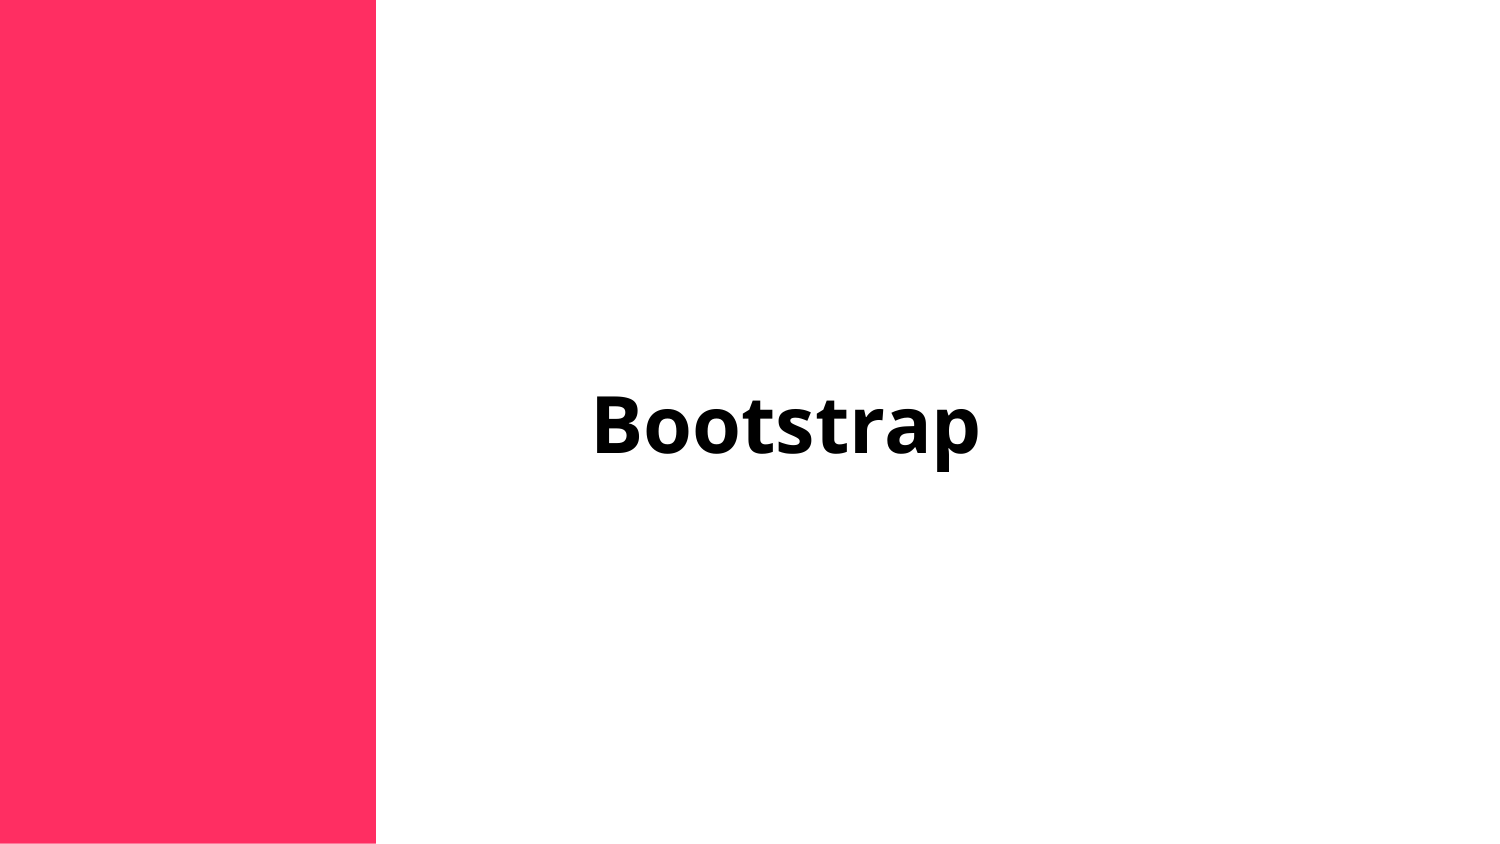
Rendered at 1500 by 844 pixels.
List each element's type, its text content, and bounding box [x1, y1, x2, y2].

title Bootstrap [378, 326, 1194, 517]
